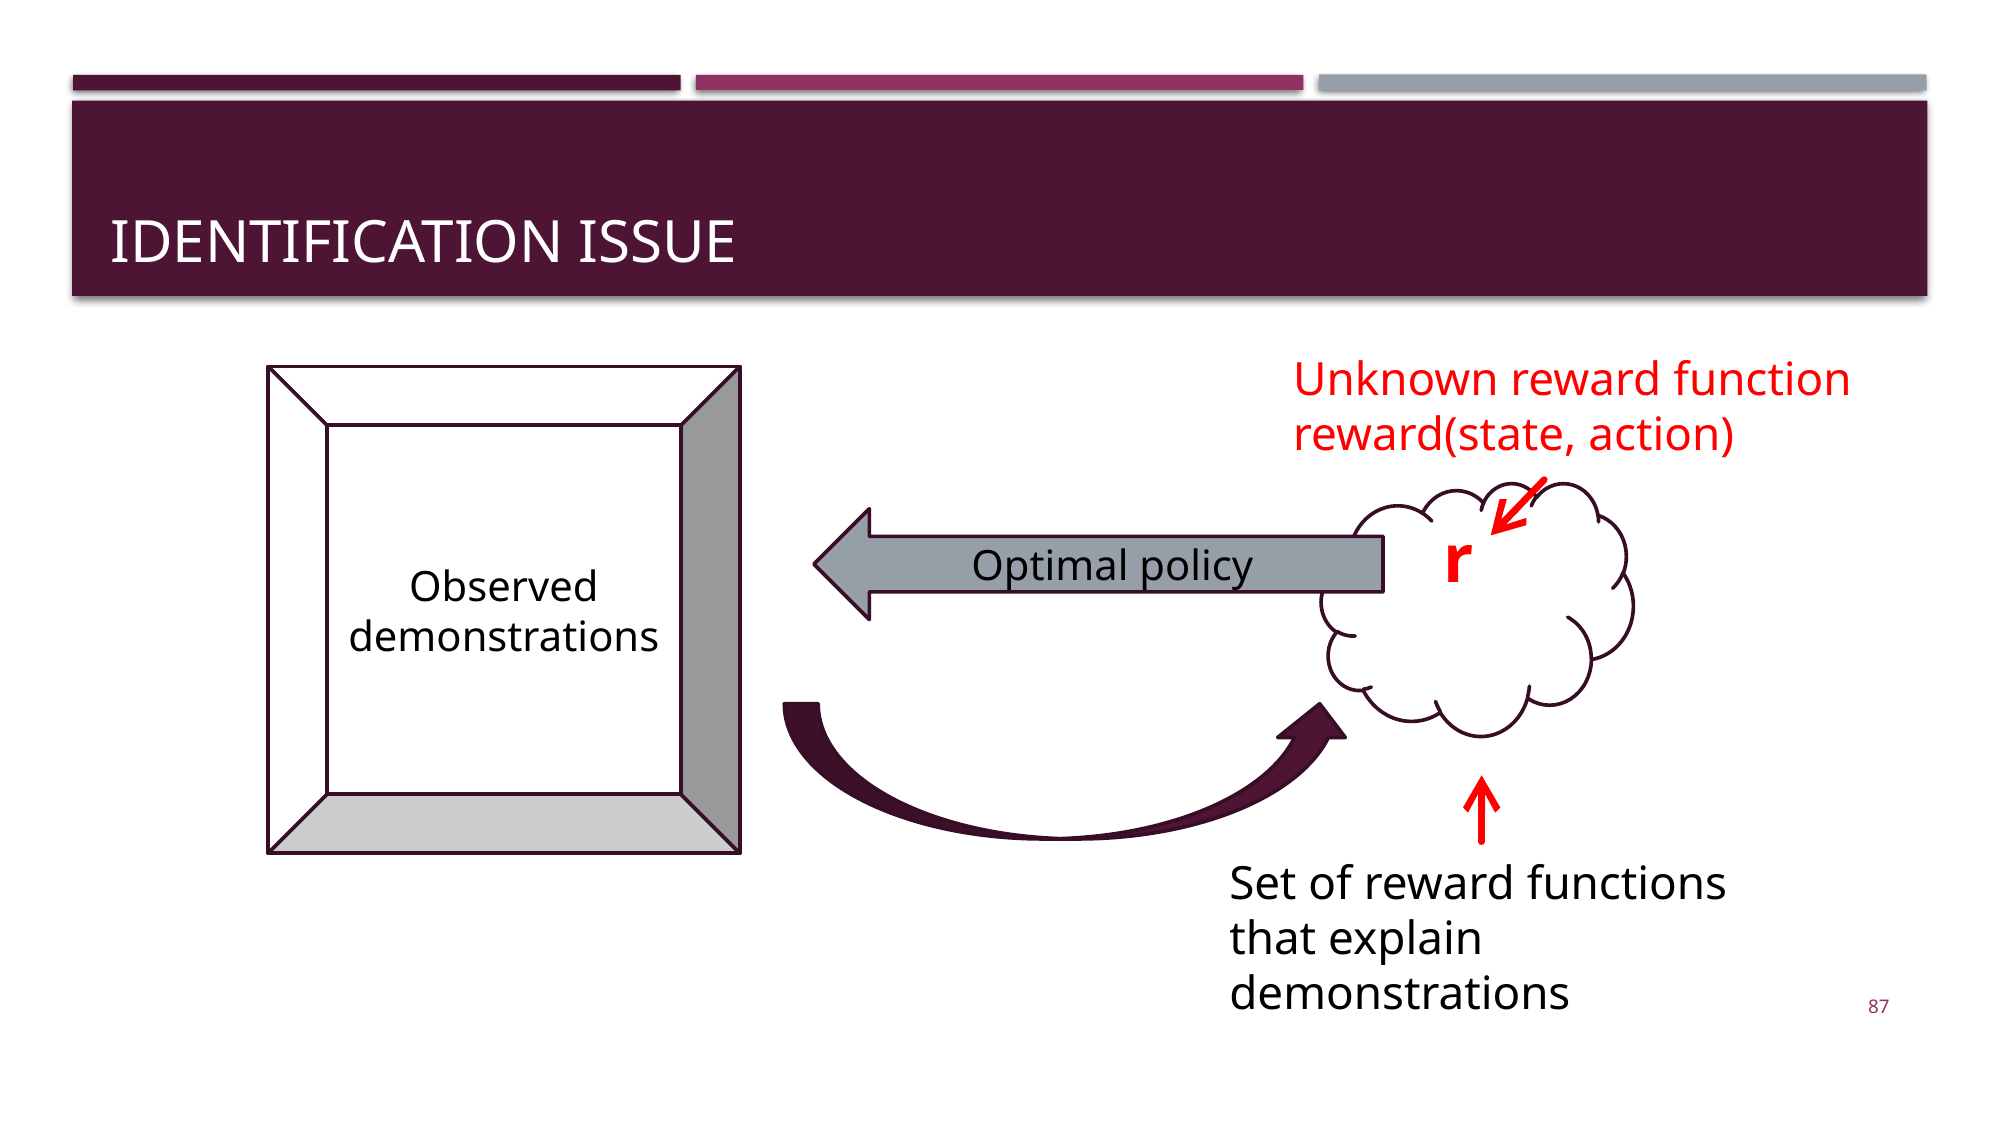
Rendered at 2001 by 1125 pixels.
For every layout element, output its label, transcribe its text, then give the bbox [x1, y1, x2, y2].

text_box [1490, 479, 1545, 536]
slide_number 87 [1732, 977, 1905, 1037]
text_box Set of reward functions that explain demonstrations [1214, 846, 1821, 1027]
title Identification issue [95, 115, 1905, 282]
text_box r [1428, 508, 1518, 604]
text_box Observed demonstrations [266, 365, 742, 855]
text_box Unknown reward function reward(state, action) [1278, 342, 1907, 467]
text_box IRL [782, 701, 1347, 841]
text_box [1319, 481, 1636, 739]
text_box Optimal policy [812, 507, 1385, 622]
